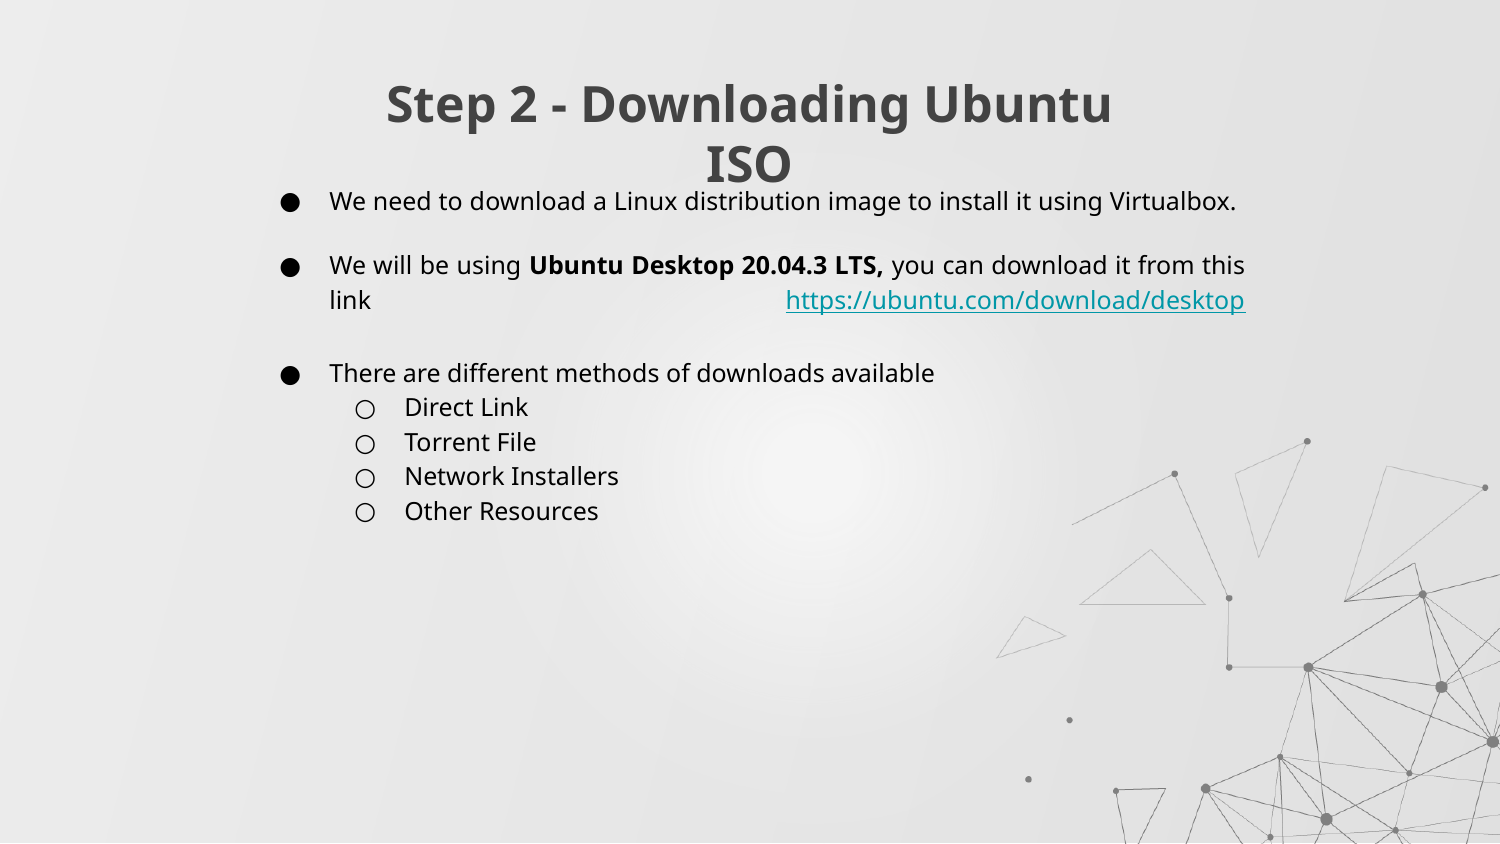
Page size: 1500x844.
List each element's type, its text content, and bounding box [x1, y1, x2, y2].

subtitle We need to download a Linux distribution image to install it using Virtualbox. We will be using Ubuntu Desktop 20.04.3 LTS, you can download it from this link https://ubuntu.com/download/desktop There are different methods of downloads available Direct Link Torrent File Network Installers Other Resources [239, 165, 1261, 817]
picture [0, 0, 1500, 844]
title Step 2 - Downloading Ubuntu ISO [322, 57, 1178, 160]
